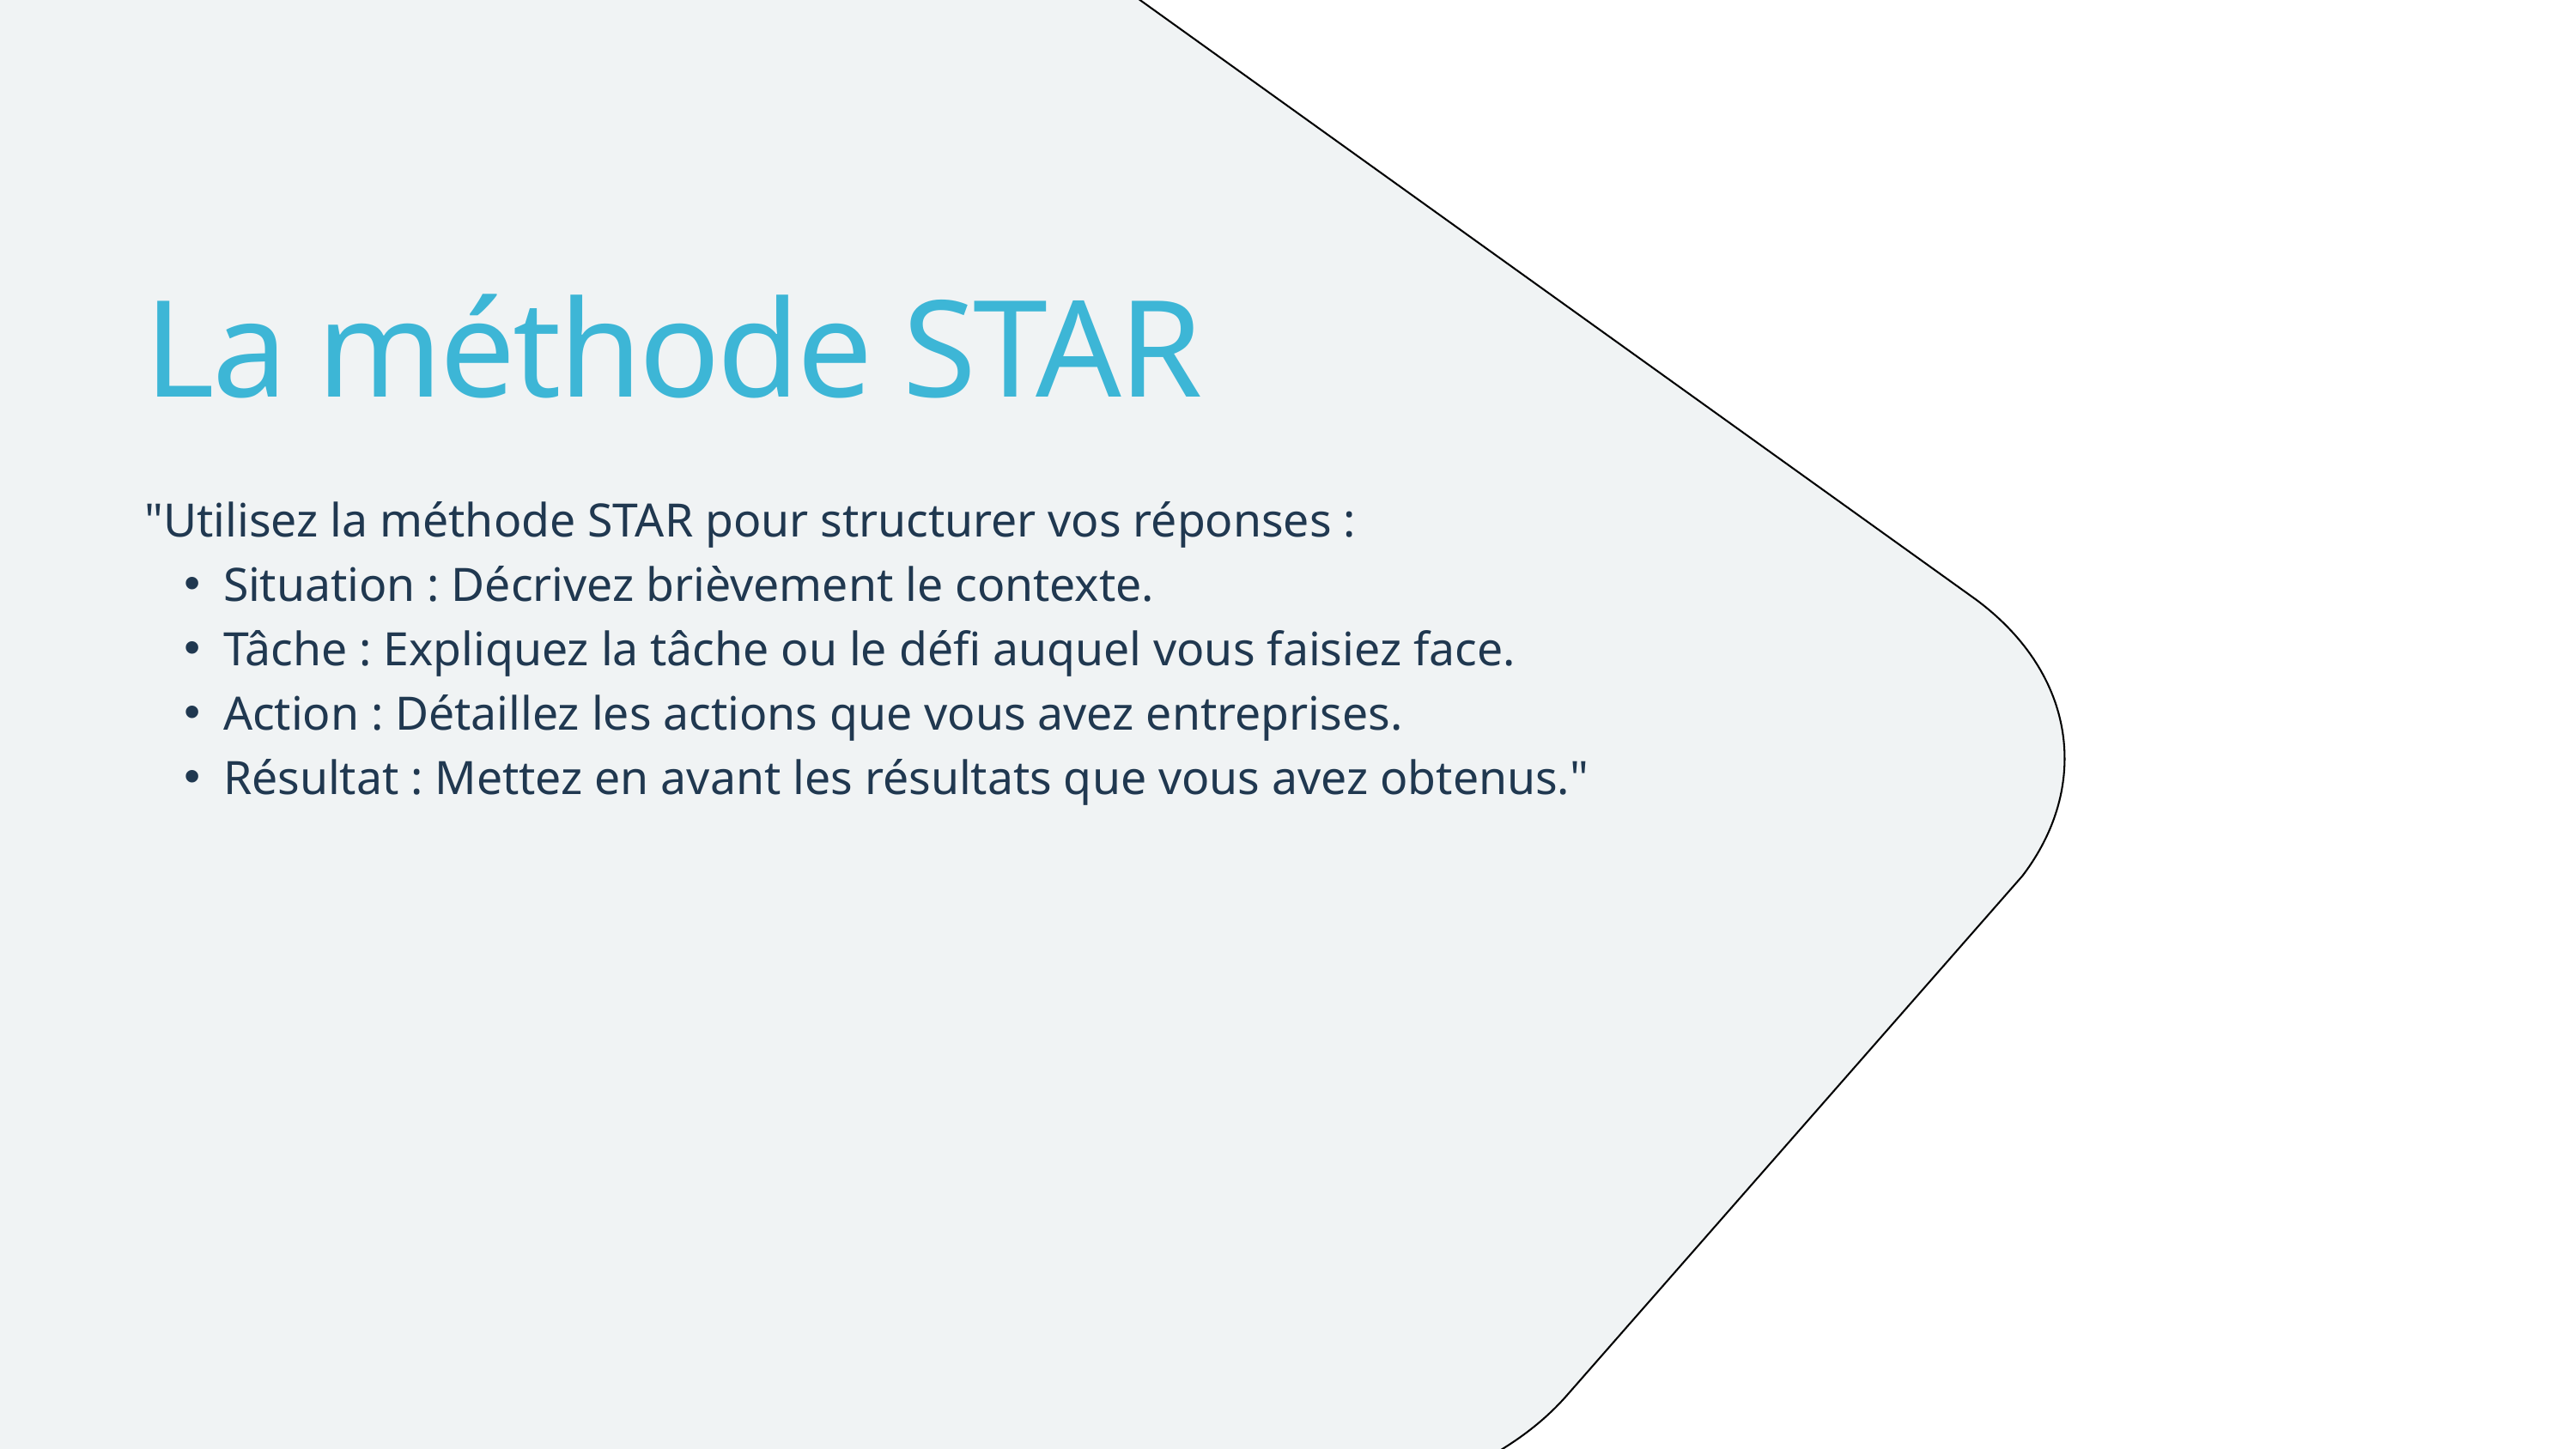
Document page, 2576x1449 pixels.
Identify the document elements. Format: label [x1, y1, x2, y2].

text_box [144, 262, 1695, 875]
text_box [0, 0, 2071, 1449]
